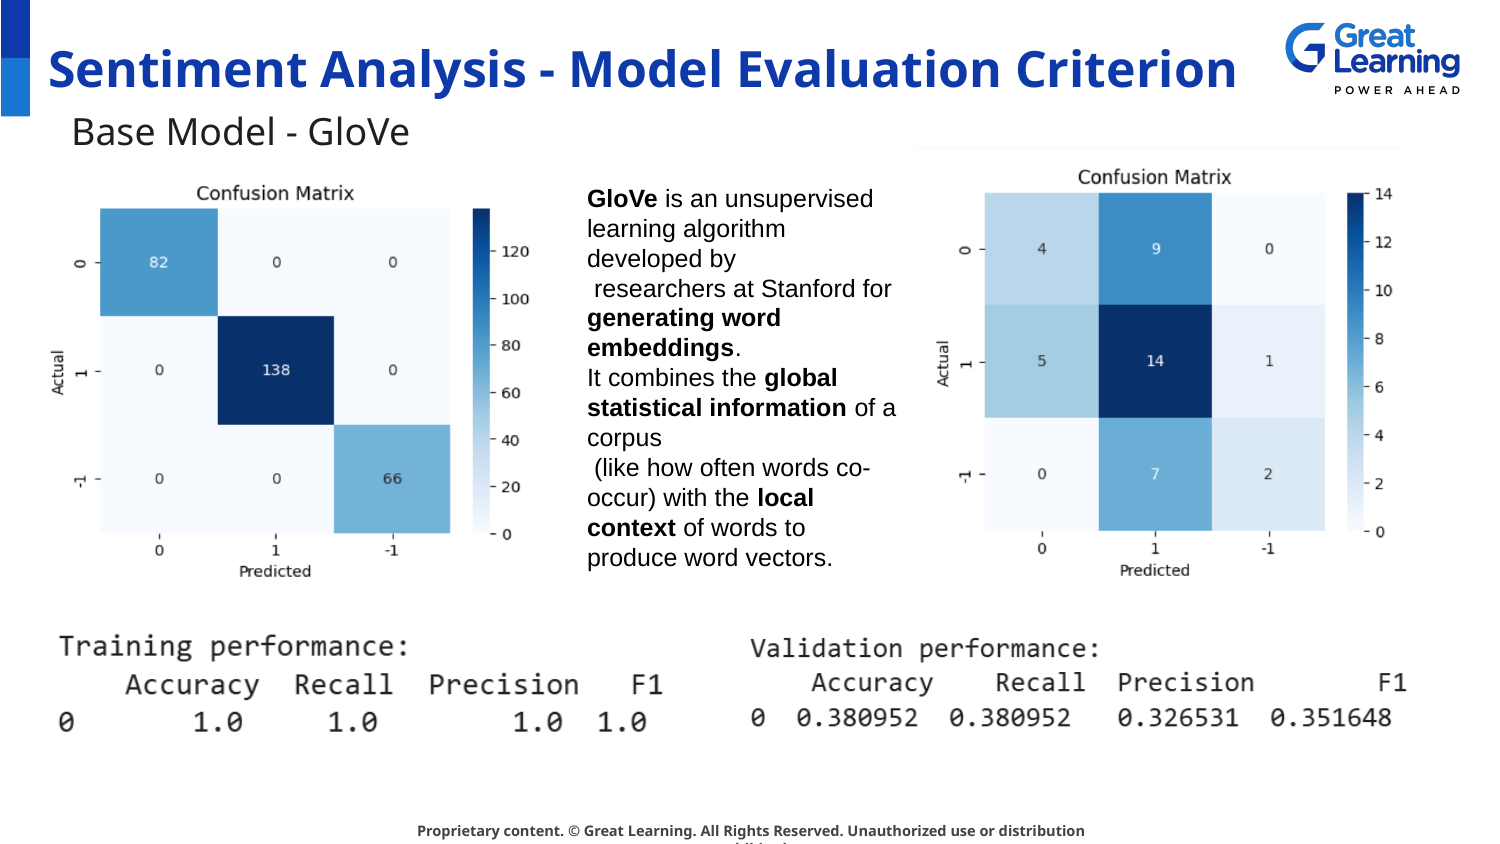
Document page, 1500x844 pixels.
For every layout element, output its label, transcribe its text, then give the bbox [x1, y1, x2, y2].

picture [915, 147, 1399, 591]
text_box GloVe is an unsupervised learning algorithm developed by researchers at Stanford for generating word embeddings. It combines the global statistical information of a corpus (like how often words co-occur) with the local context of words to produce word vectors. [572, 174, 916, 609]
picture [1258, 11, 1487, 106]
picture [45, 616, 1443, 769]
title Sentiment Analysis - Model Evaluation Criterion [33, 22, 1431, 117]
text_box Base Model - GloVe [56, 100, 455, 179]
picture [32, 180, 551, 593]
